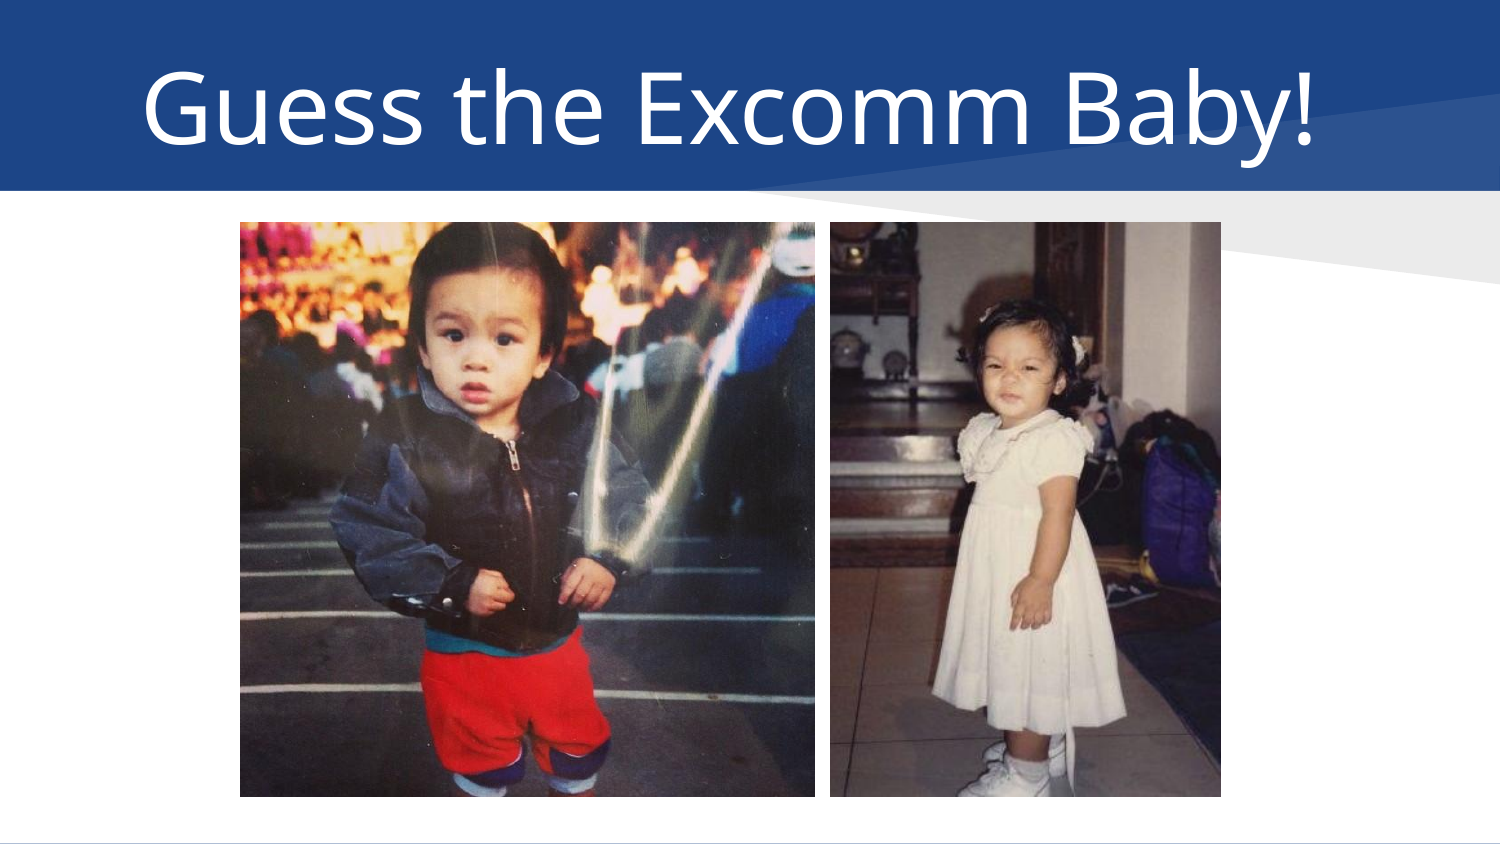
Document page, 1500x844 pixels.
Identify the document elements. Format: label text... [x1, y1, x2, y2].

picture [829, 222, 1221, 797]
picture [240, 222, 816, 797]
title Guess the Excomm Baby! [75, 33, 1425, 175]
